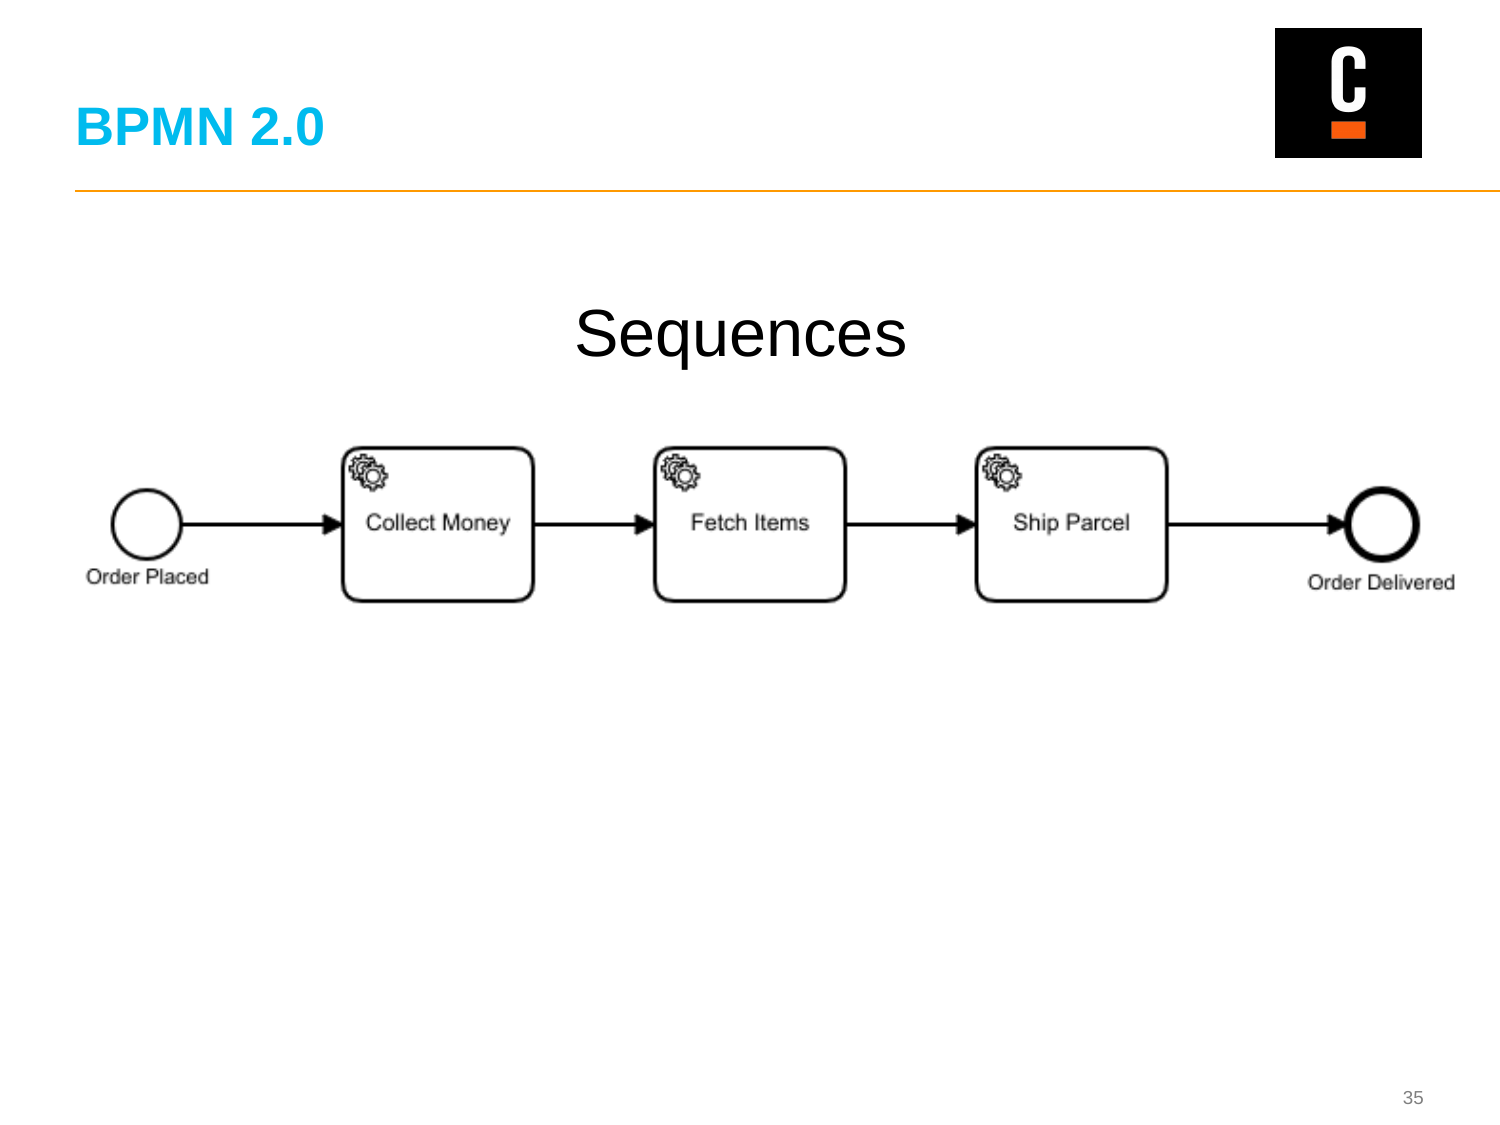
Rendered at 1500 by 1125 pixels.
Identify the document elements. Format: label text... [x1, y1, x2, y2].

picture [75, 437, 1469, 613]
title BPMN 2.0 [75, 27, 1422, 157]
text_box Sequences [559, 282, 985, 377]
